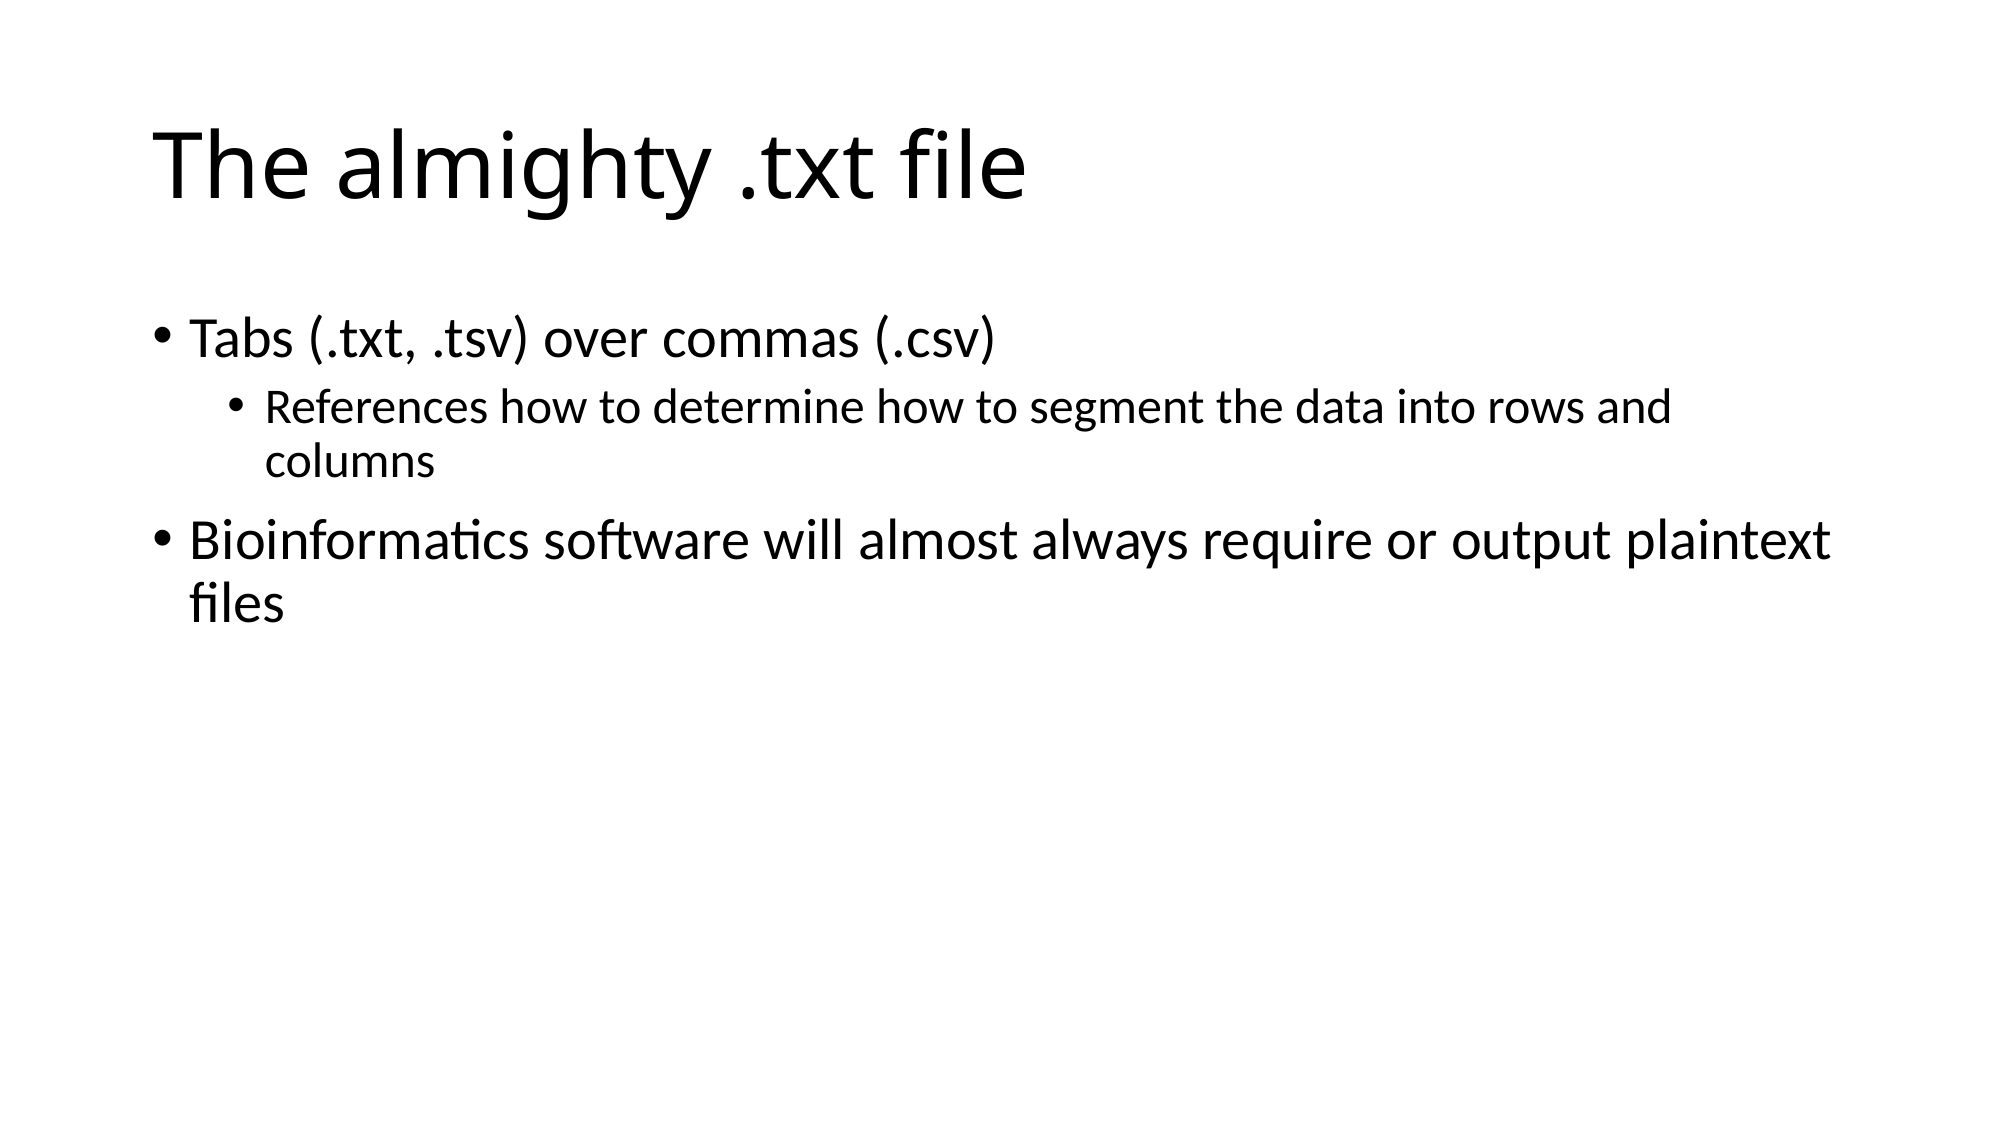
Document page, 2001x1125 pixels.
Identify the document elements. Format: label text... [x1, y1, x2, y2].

list Tabs (.txt, .tsv) over commas (.csv) References how to determine how to segment the data into rows and columns Bioinformatics software will almost always require or output plaintext files [137, 299, 1863, 1014]
title The almighty .txt file [137, 59, 1863, 278]
